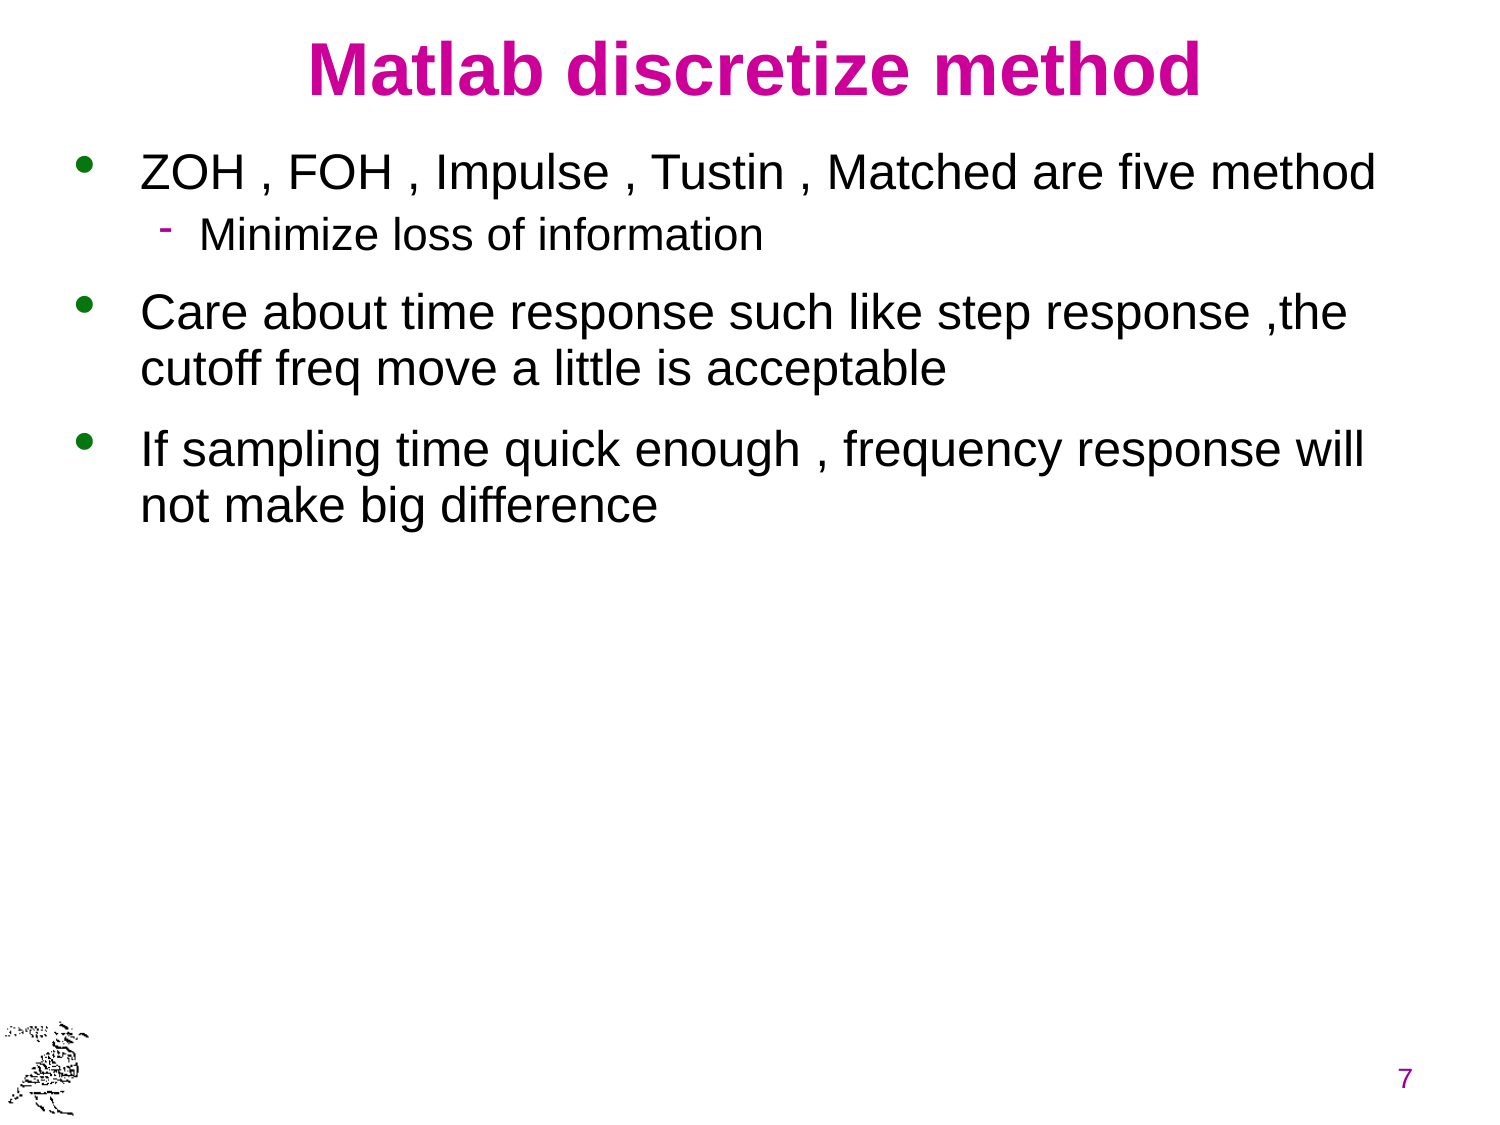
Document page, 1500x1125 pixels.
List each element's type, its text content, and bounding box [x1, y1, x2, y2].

list ZOH , FOH , Impulse , Tustin , Matched are five method Minimize loss of information Care about time response such like step response ,the cutoff freq move a little is acceptable If sampling time quick enough , frequency response will not make big difference [61, 137, 1446, 563]
title Matlab discretize method [62, 24, 1450, 119]
slide_number 7 [1160, 1056, 1430, 1125]
